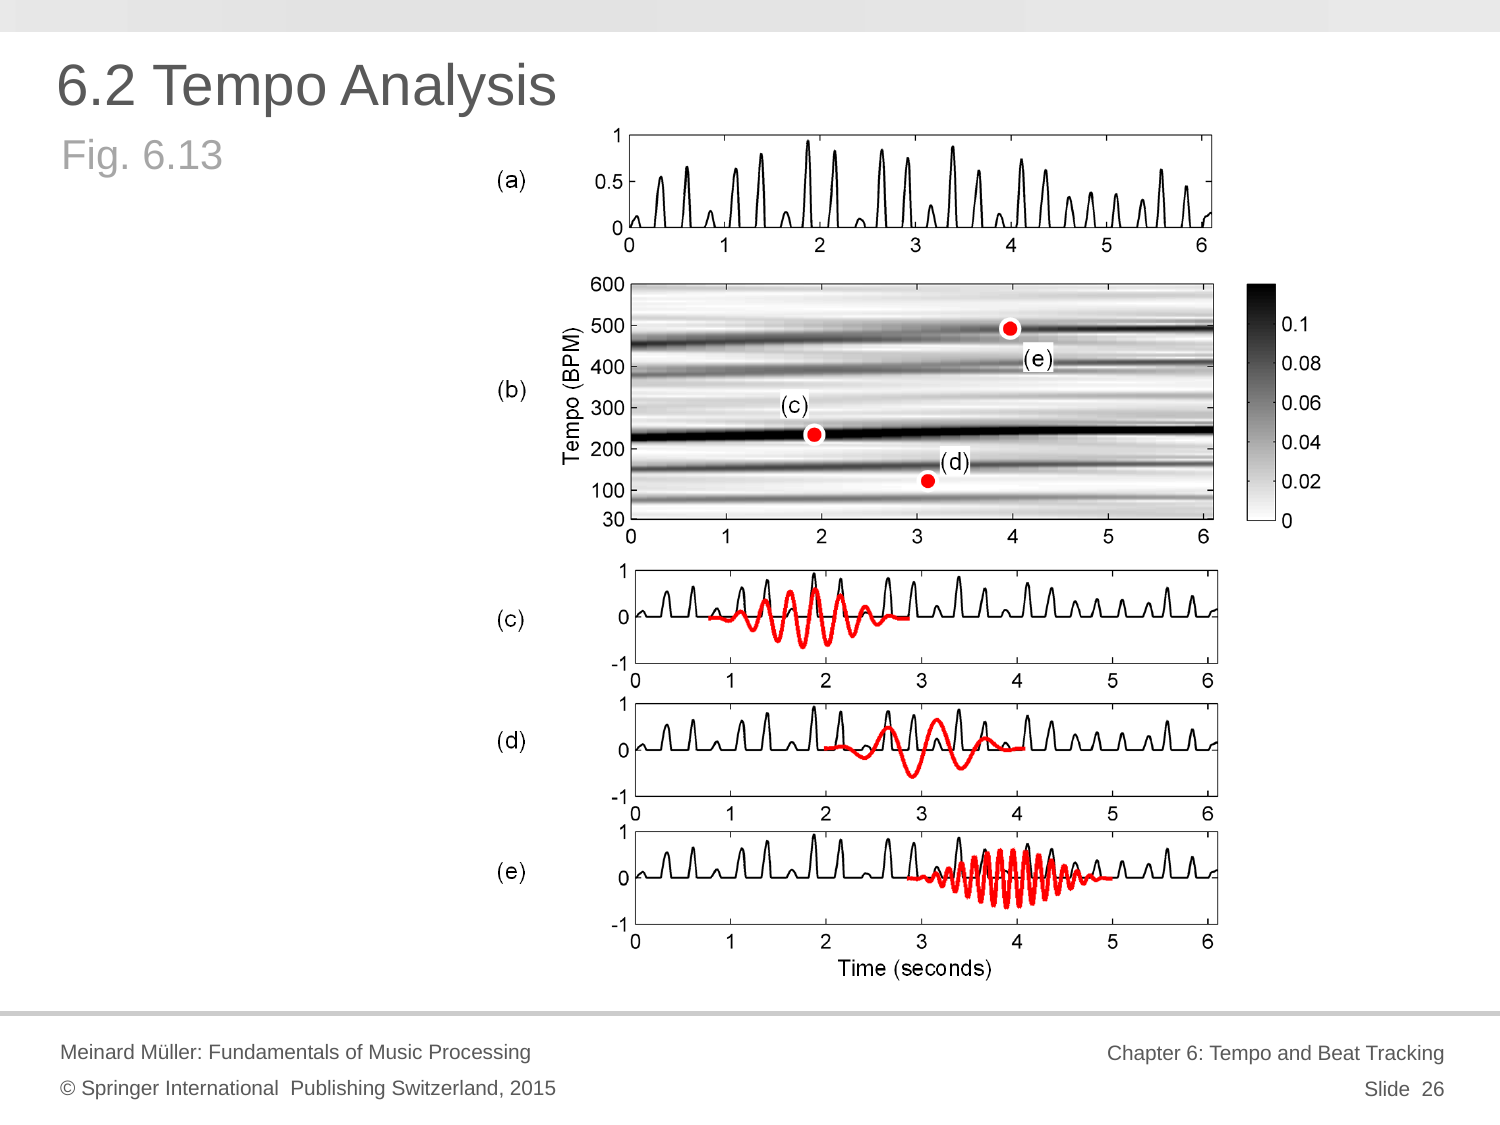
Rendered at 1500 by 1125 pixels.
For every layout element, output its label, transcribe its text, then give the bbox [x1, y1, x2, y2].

title 6.2 Tempo Analysis [40, 39, 1448, 133]
list Fig. 6.13 [46, 115, 276, 198]
picture [0, 0, 1500, 32]
picture [482, 124, 1411, 997]
